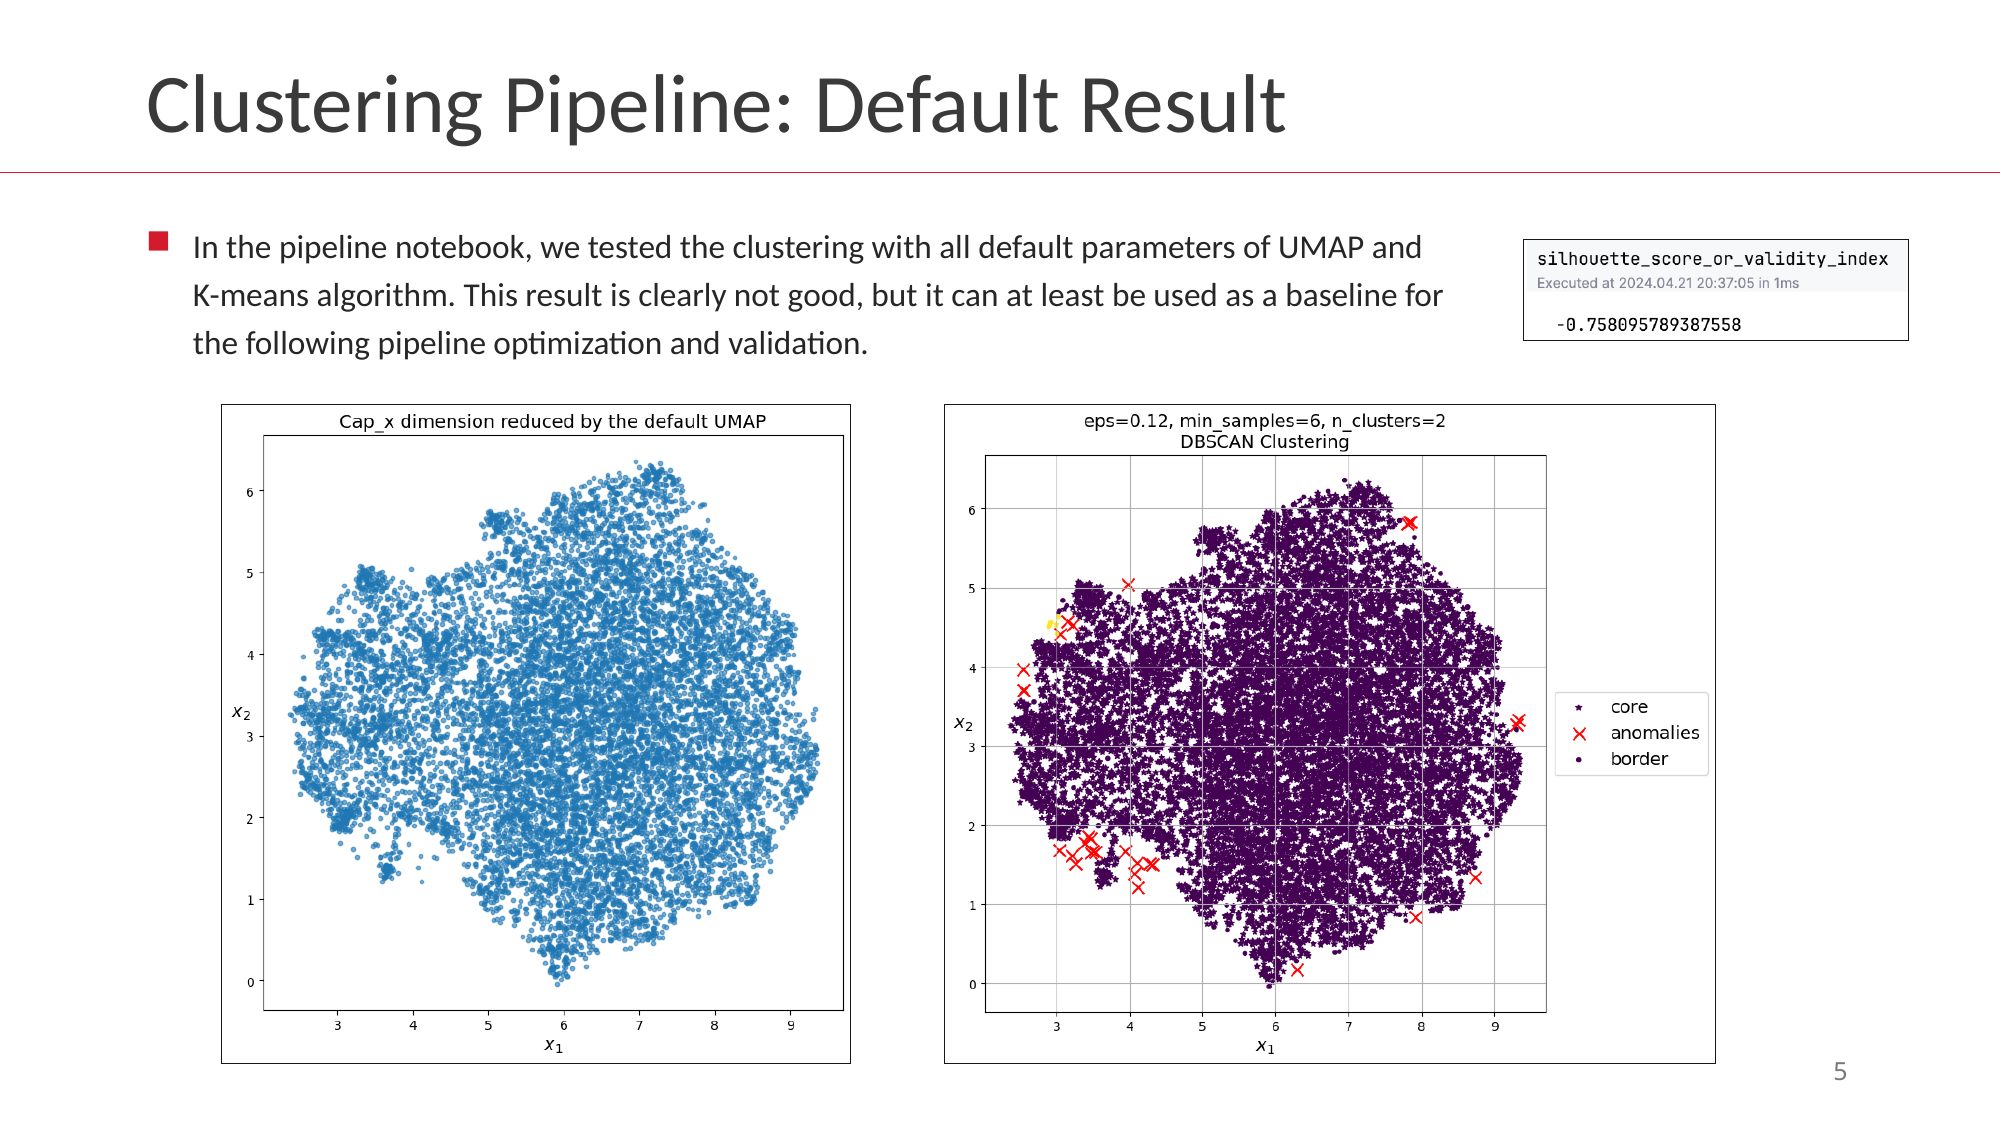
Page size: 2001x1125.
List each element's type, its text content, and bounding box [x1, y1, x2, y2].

picture [220, 404, 851, 1064]
picture [1523, 239, 1909, 342]
slide_number 5 [1412, 1042, 1863, 1103]
picture [944, 403, 1717, 1064]
text_box Clustering Pipeline: Default Result [131, 0, 1716, 157]
text_box In the pipeline notebook, we tested the clustering with all default parameters of UMAP and K-means algorithm. This result is clearly not good, but it can at least be used as a baseline for the following pipeline optimization and validation. [131, 209, 1470, 369]
text_box [0, 170, 2000, 175]
